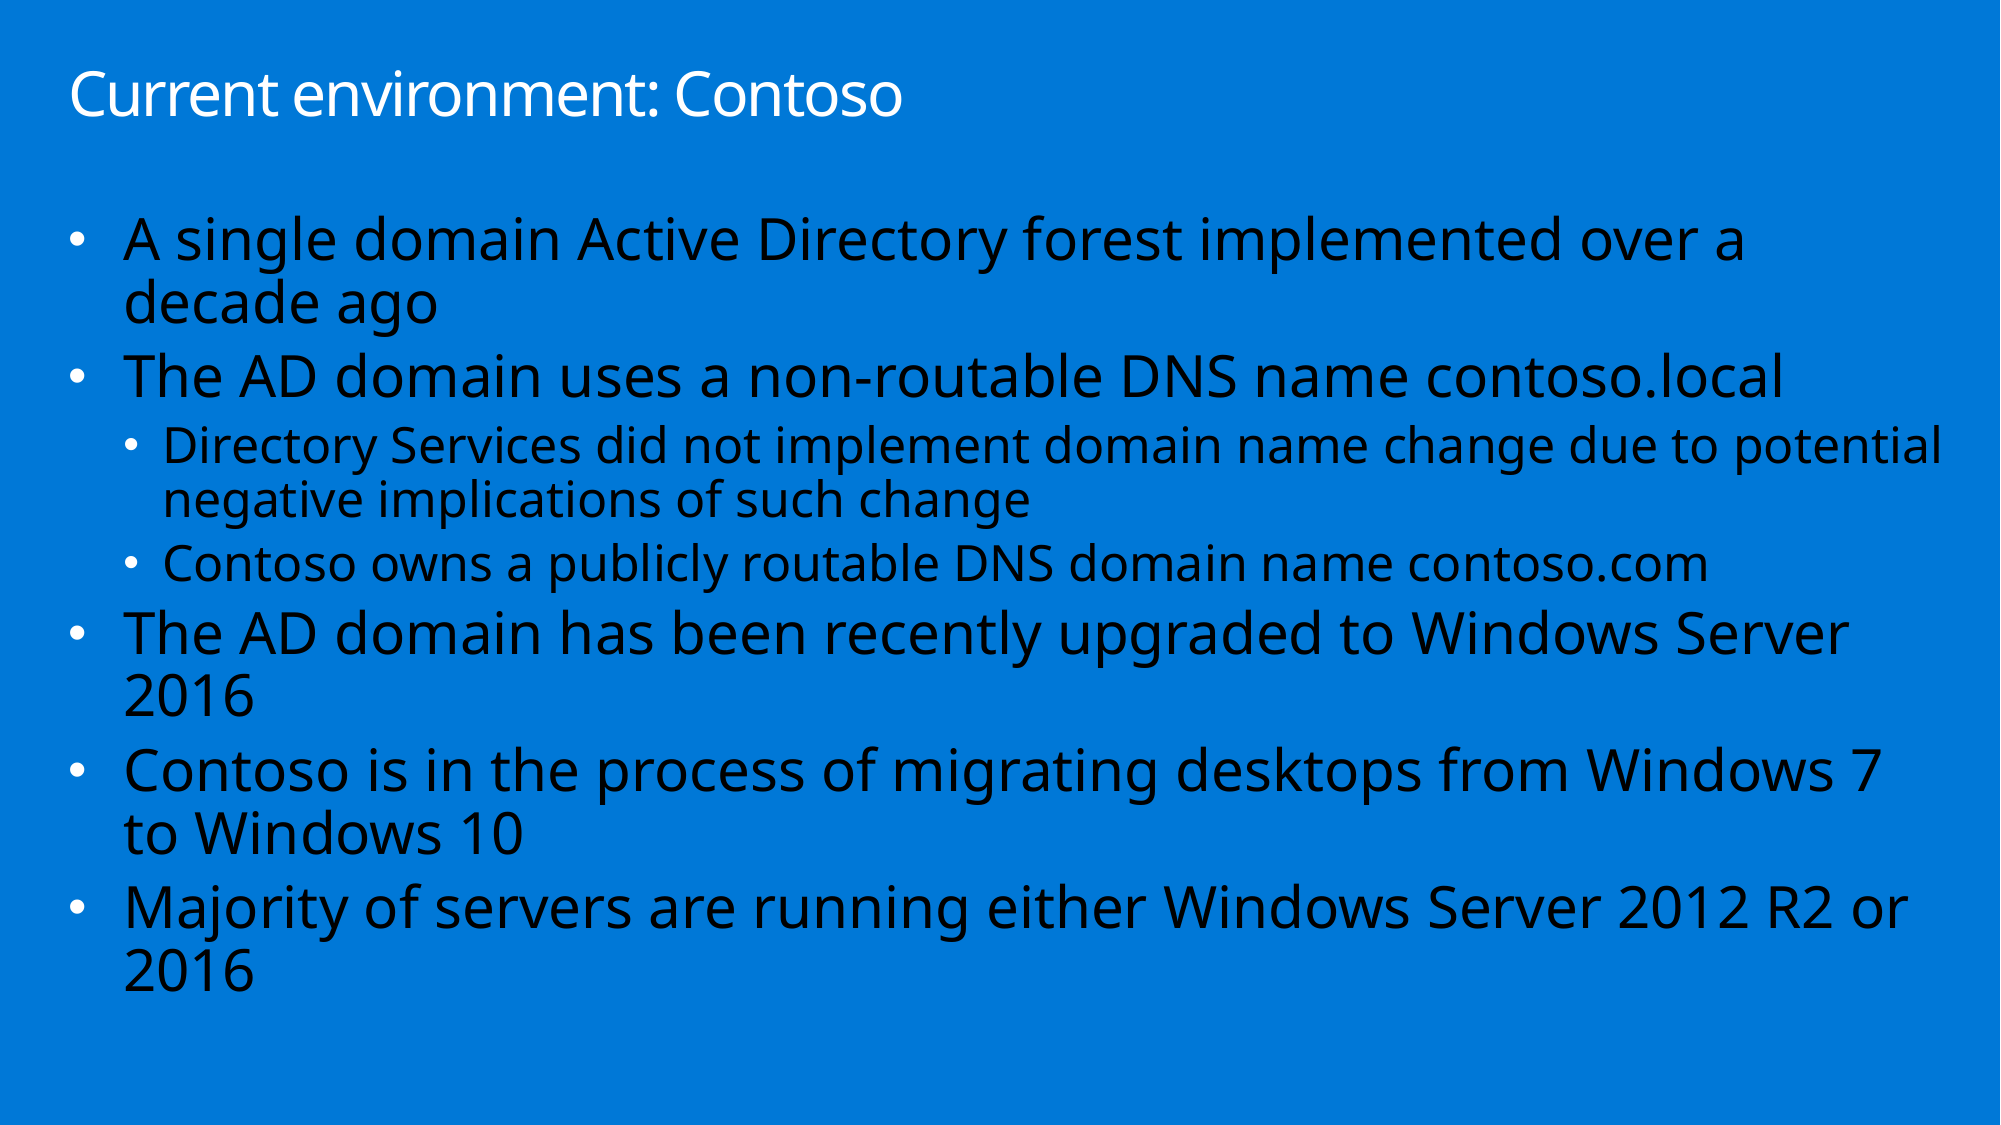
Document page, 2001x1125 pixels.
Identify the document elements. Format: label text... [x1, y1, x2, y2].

title Current environment: Contoso [44, 47, 1957, 195]
list A single domain Active Directory forest implemented over a decade ago The AD domain uses a non-routable DNS name contoso.local Directory Services did not implement domain name change due to potential negative implications of such change Contoso owns a publicly routable DNS domain name contoso.com The AD domain has been recently upgraded to Windows Server 2016 Contoso is in the process of migrating desktops from Windows 7 to Windows 10 Majority of servers are running either Windows Server 2012 R2 or 2016 [44, 195, 1972, 1078]
